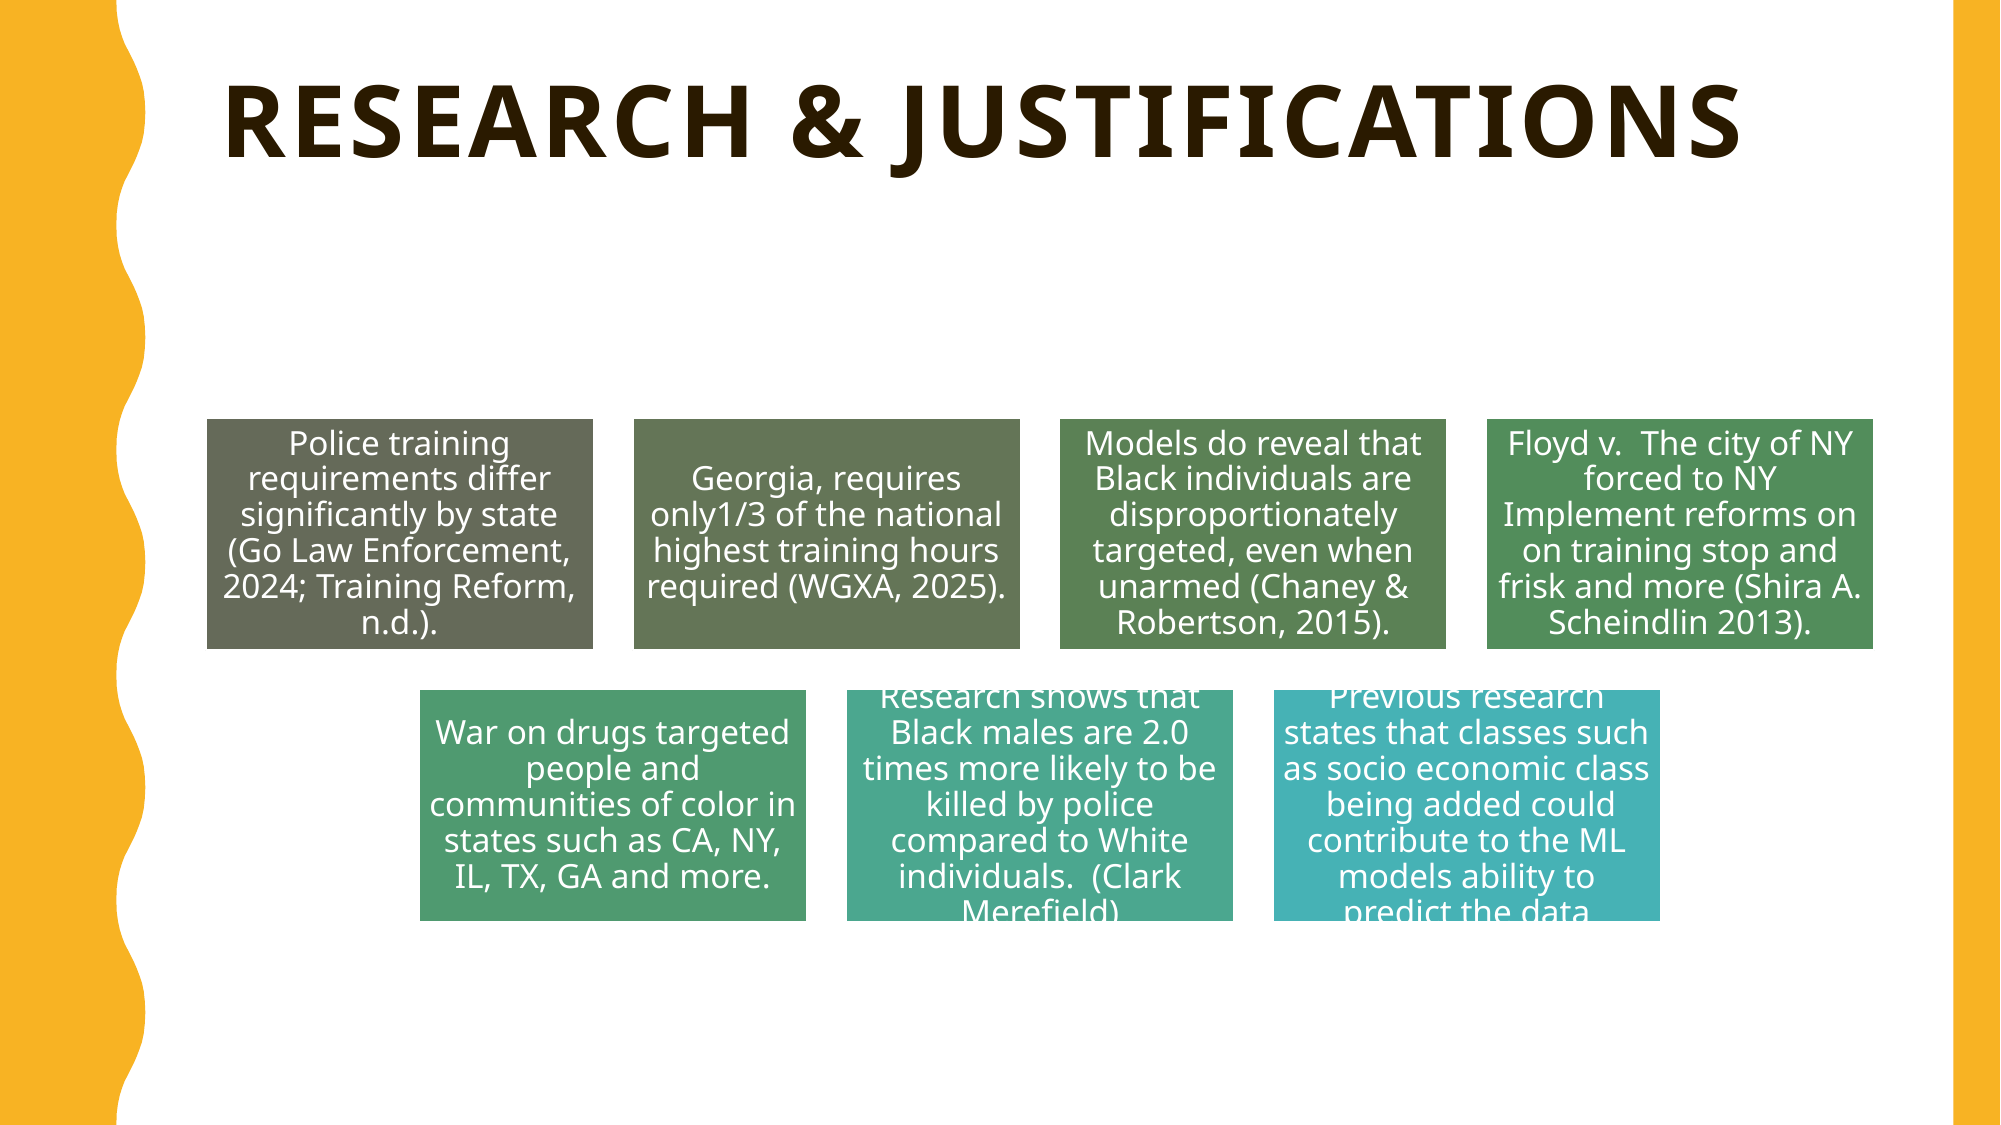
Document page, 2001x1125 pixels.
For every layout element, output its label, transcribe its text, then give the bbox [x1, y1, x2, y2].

text_box [0, 0, 146, 1125]
text_box [1952, 0, 2000, 1125]
title Research & Justifications [205, 62, 1875, 308]
text_box [117, 0, 1952, 1125]
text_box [205, 374, 1875, 965]
